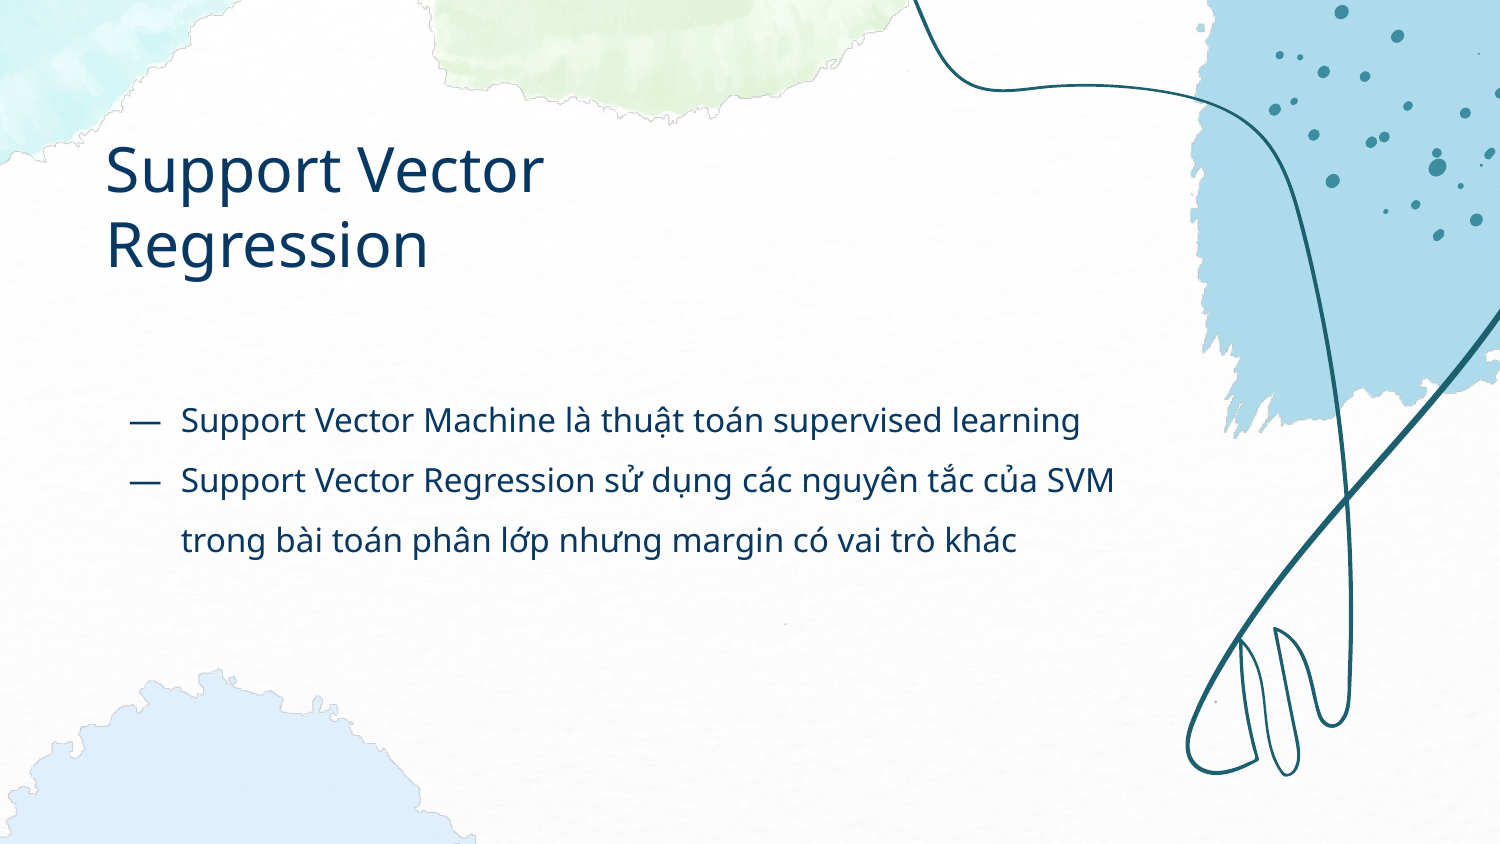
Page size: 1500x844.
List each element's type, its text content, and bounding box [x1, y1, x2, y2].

picture [1191, 0, 1500, 490]
title Support Vector Regression [90, 158, 901, 253]
subtitle ― Support Vector Machine là thuật toán supervised learning ― Support Vector Regression sử dụng các nguyên tắc của SVM trong bài toán phân lớp nhưng margin có vai trò khác [90, 373, 1190, 565]
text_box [720, 391, 871, 425]
picture [918, 0, 1190, 95]
picture [1190, 644, 1255, 770]
picture [0, 0, 1500, 844]
picture [1242, 507, 1348, 773]
